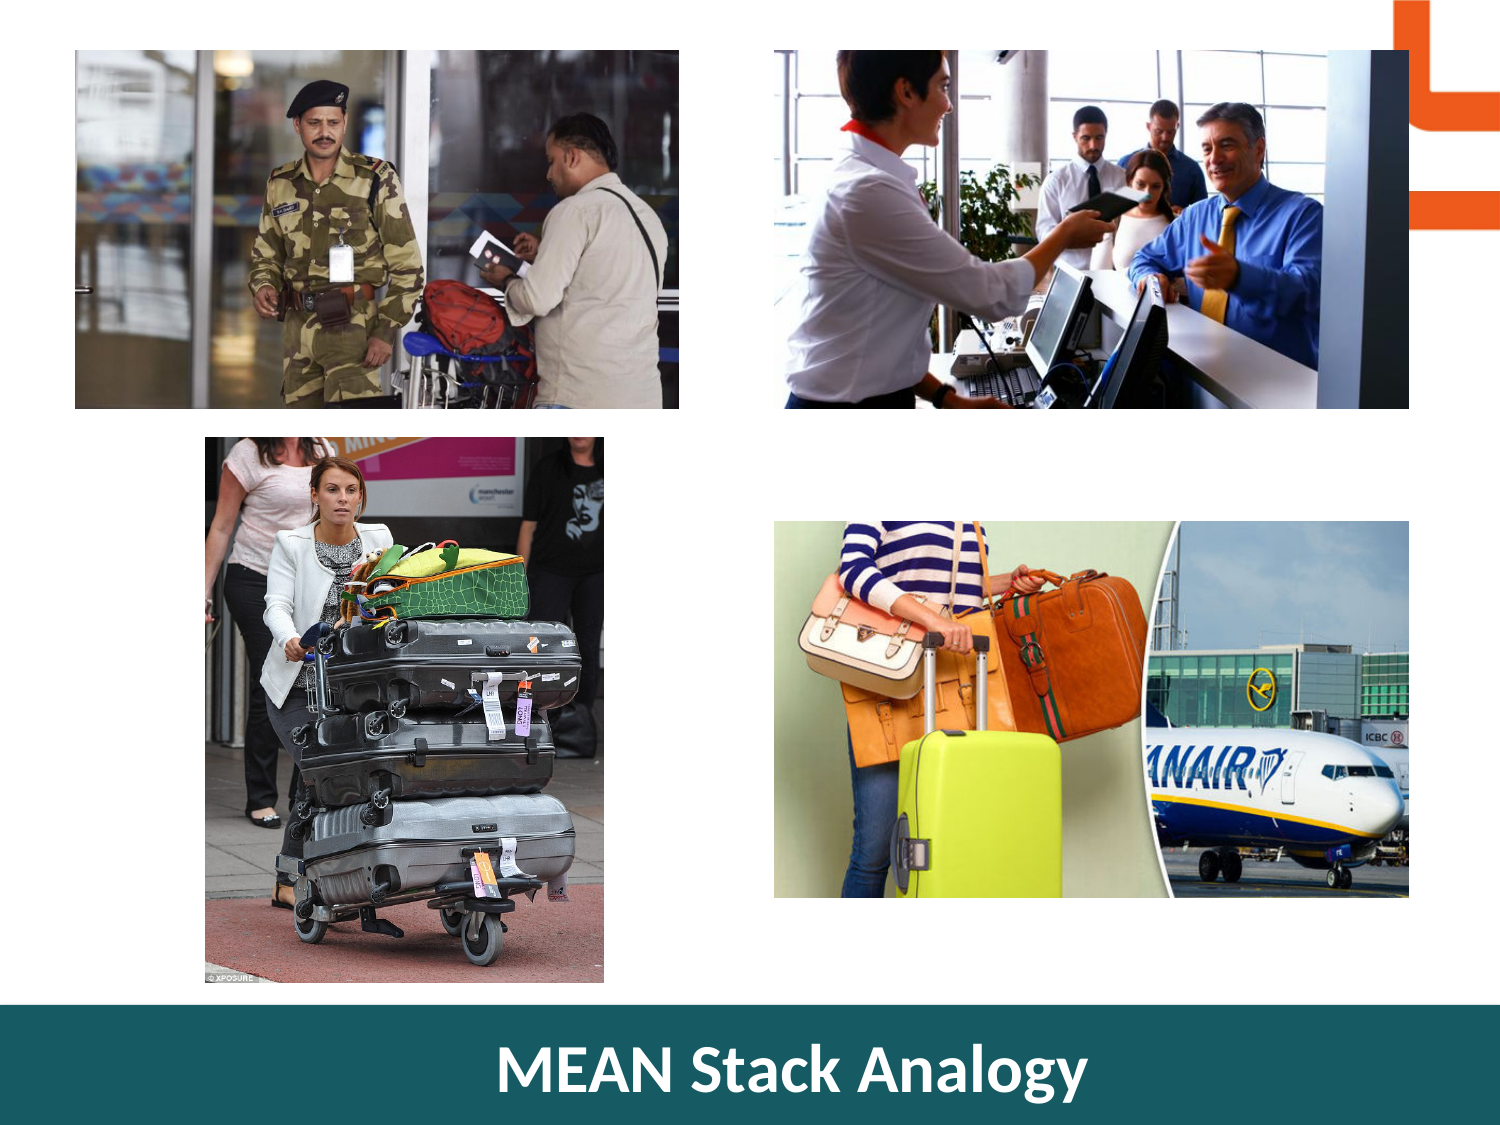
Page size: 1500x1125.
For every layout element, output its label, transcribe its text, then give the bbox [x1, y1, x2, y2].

picture [74, 50, 679, 409]
title MEAN Stack Analogy [117, 994, 1468, 1125]
picture [205, 437, 604, 983]
picture [774, 521, 1409, 898]
picture [774, 0, 1500, 409]
